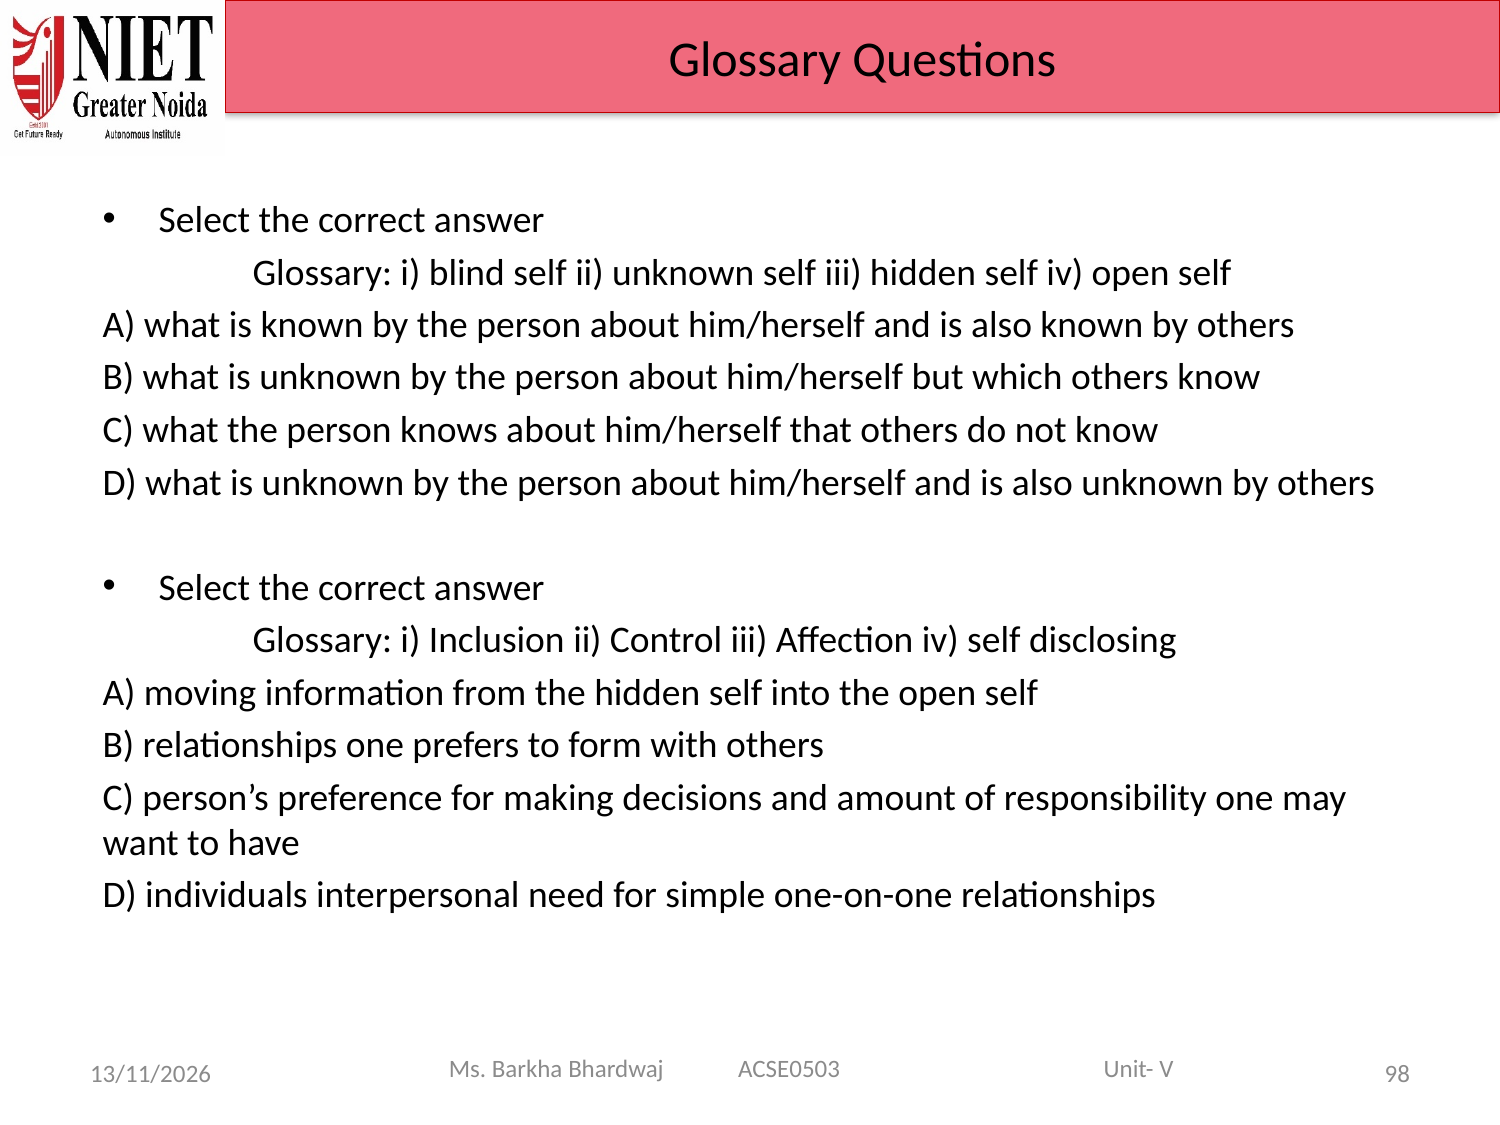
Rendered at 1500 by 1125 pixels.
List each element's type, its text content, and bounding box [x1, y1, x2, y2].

list Select the correct answer Glossary: i) blind self ii) unknown self iii) hidden self iv) open self A) what is known by the person about him/herself and is also known by others B) what is unknown by the person about him/herself but which others know C) what the person knows about him/herself that others do not know D) what is unknown by the person about him/herself and is also unknown by others Select the correct answer Glossary: i) Inclusion ii) Control iii) Affection iv) self disclosing A) moving information from the hidden self into the open self B) relationships one prefers to form with others C) person’s preference for making decisions and amount of responsibility one may want to have D) individuals interpersonal need for simple one-on-one relationships [87, 187, 1438, 1075]
slide_number 98 [1337, 1042, 1425, 1103]
picture [0, 0, 226, 156]
footer Ms. Barkha Bhardwaj ACSE0503 Unit- V [412, 1037, 1213, 1098]
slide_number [75, 1042, 250, 1103]
text_box Glossary Questions [226, 0, 1500, 113]
